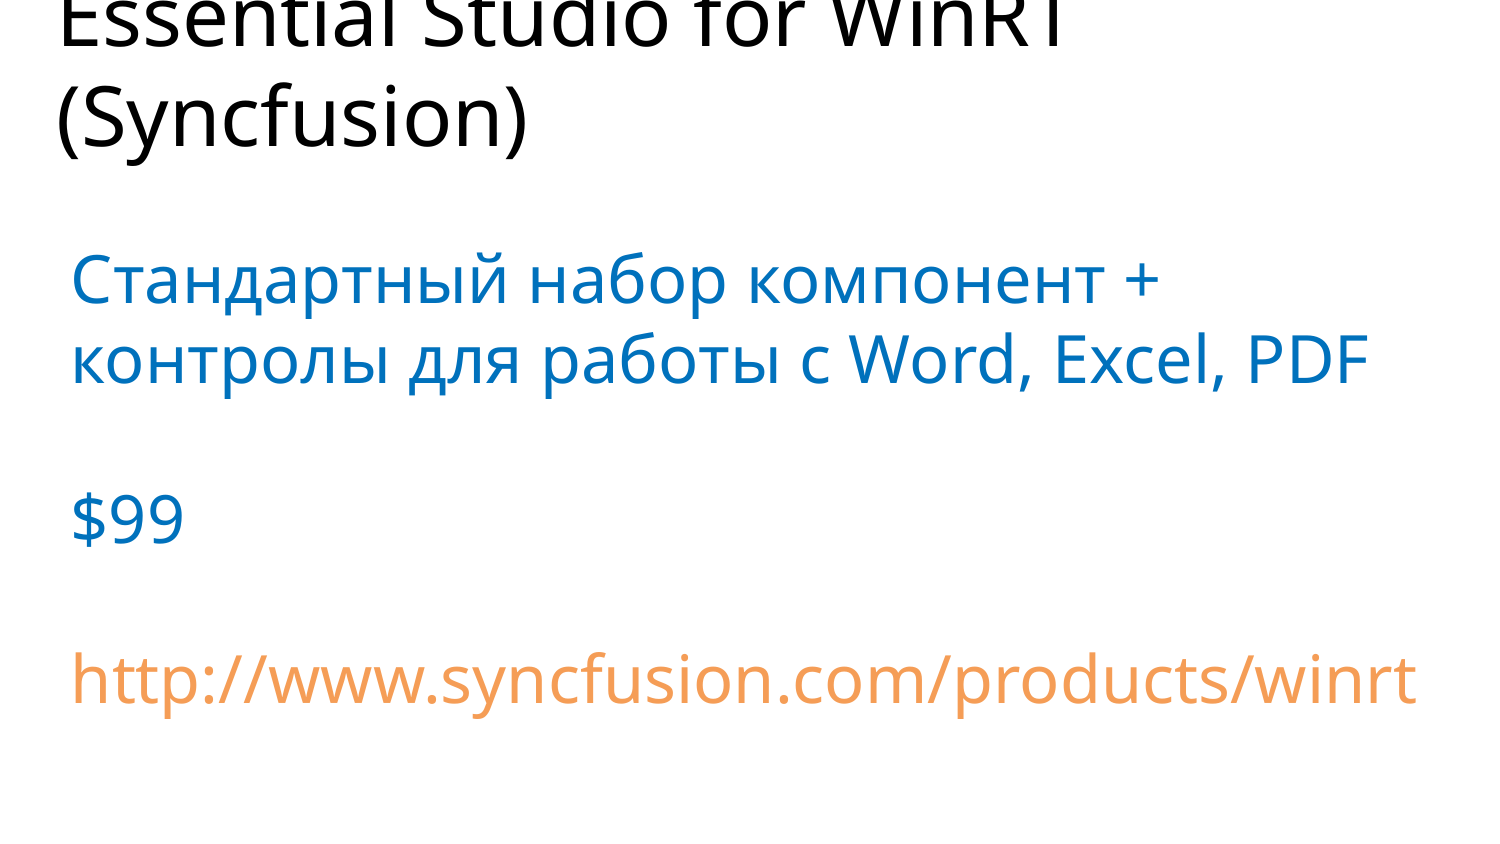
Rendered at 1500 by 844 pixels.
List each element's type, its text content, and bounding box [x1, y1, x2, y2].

title Essential Studio for WinRT (Syncfusion) [55, 52, 1444, 171]
text_box Стандартный набор компонент + контролы для работы с Word, Excel, PDF $99 http://www.syncfusion.com/products/winrt [55, 229, 1474, 725]
